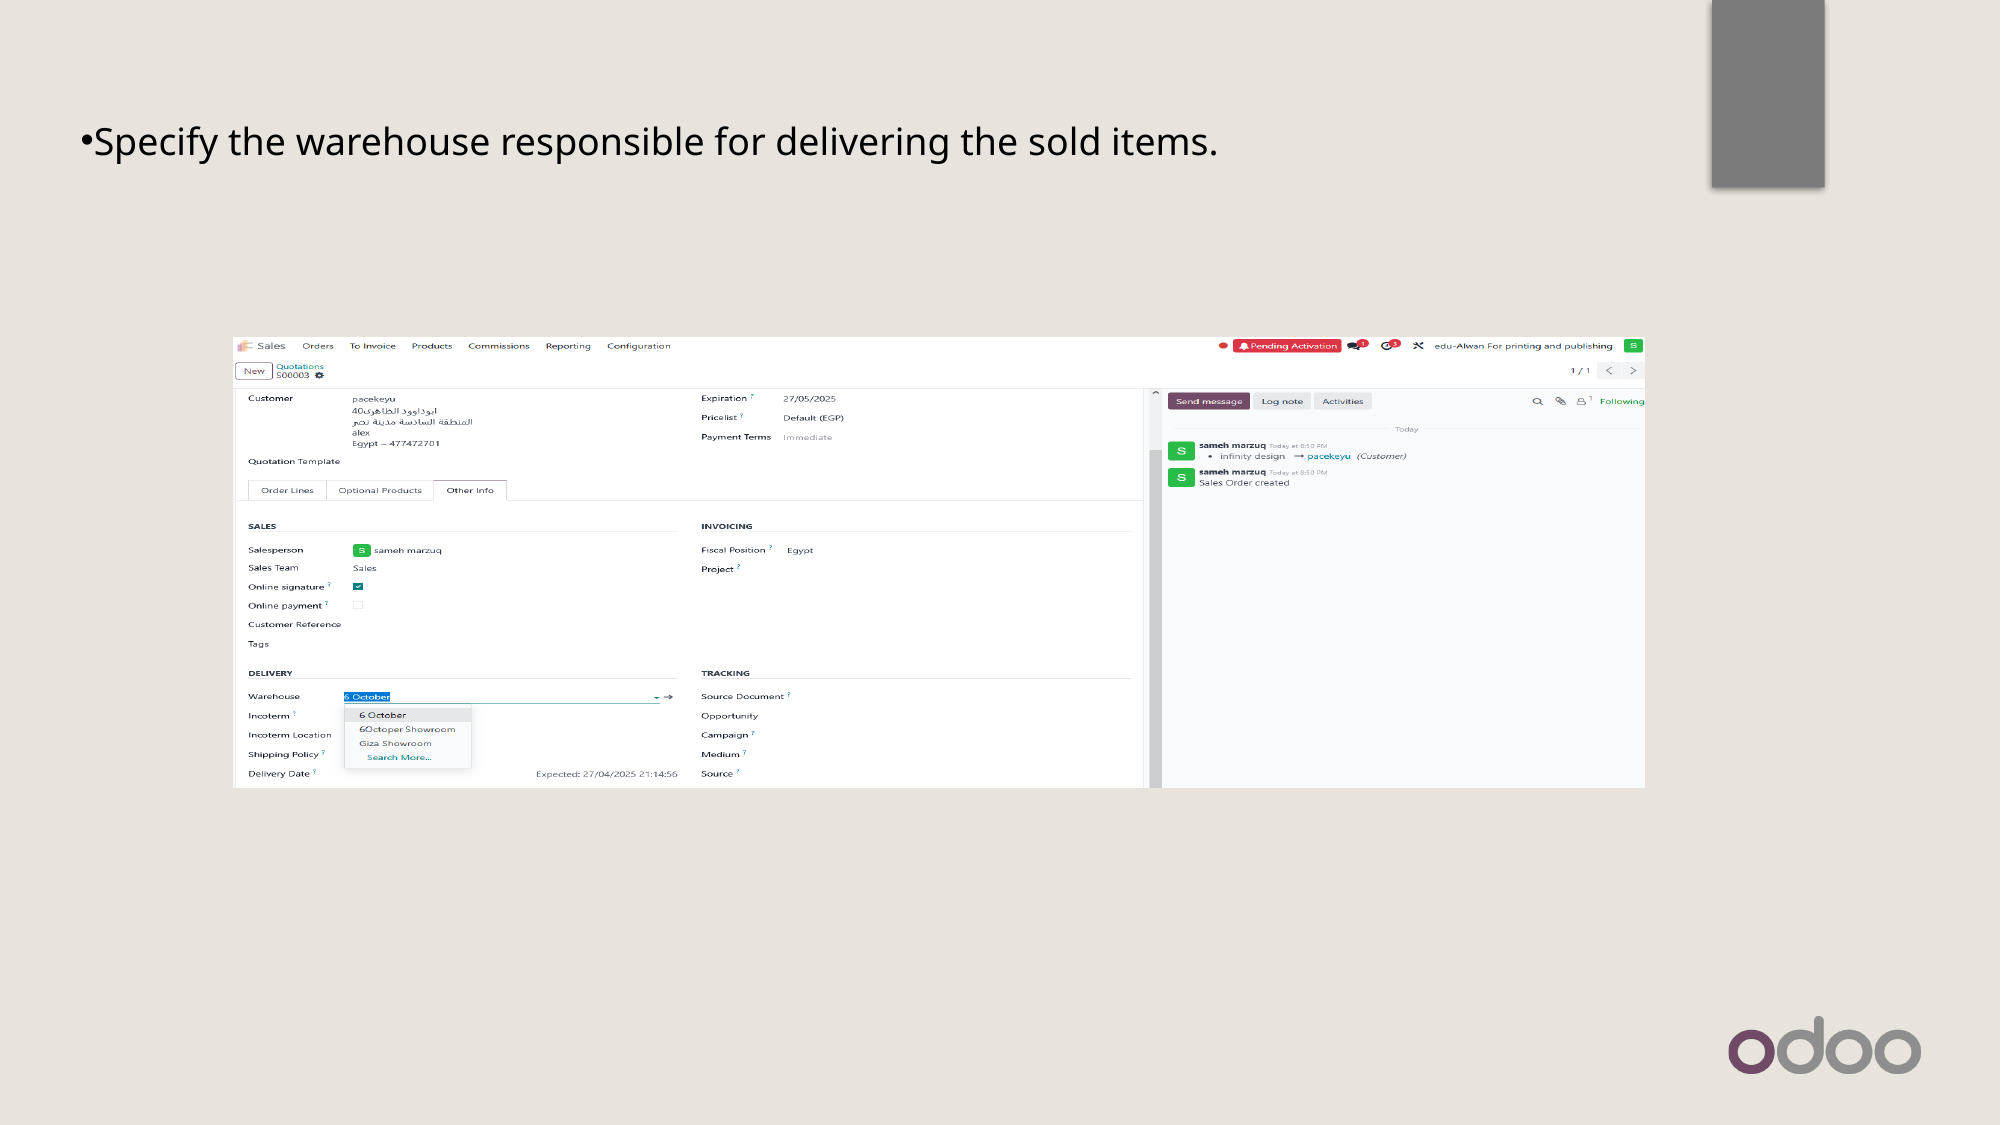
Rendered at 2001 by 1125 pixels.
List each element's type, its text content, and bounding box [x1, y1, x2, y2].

text_box Specify the warehouse responsible for delivering the sold items. [65, 110, 1812, 170]
picture [1728, 1016, 1921, 1074]
picture [233, 336, 1645, 789]
